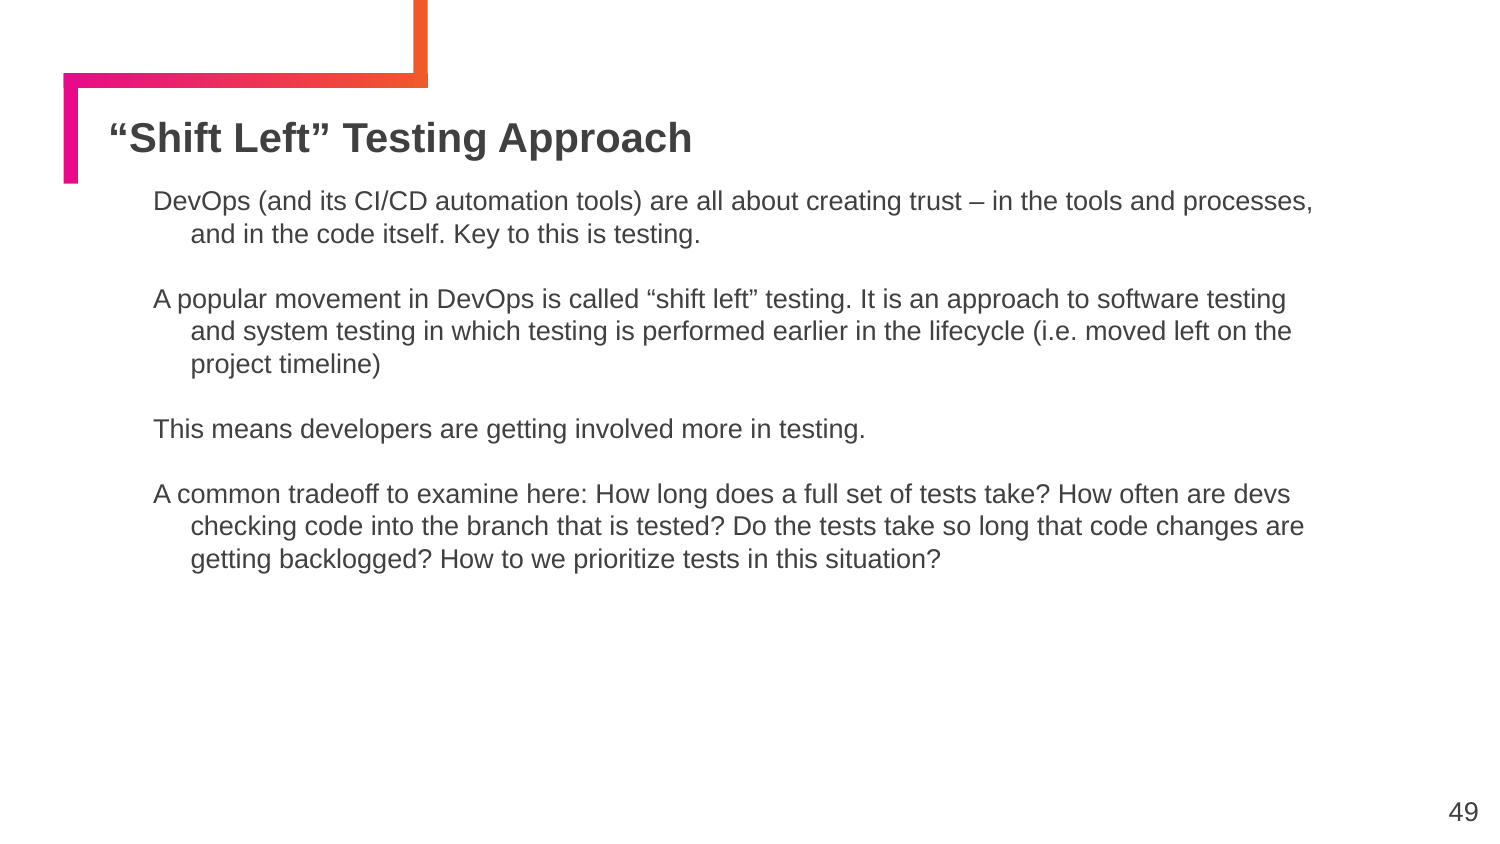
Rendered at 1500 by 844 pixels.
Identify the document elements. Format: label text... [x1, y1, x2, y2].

title “Shift Left” Testing Approach [100, 117, 1455, 169]
subtitle DevOps (and its CI/CD automation tools) are all about creating trust – in the tools and processes, and in the code itself. Key to this is testing. A popular movement in DevOps is called “shift left” testing. It is an approach to software testing and system testing in which testing is performed earlier in the lifecycle (i.e. moved left on the project timeline) This means developers are getting involved more in testing. A common tradeoff to examine here: How long does a full set of tests take? How often are devs checking code into the branch that is tested? Do the tests take so long that code changes are getting backlogged? How to we prioritize tests in this situation? [100, 168, 1352, 690]
slide_number 49 [1403, 779, 1494, 844]
